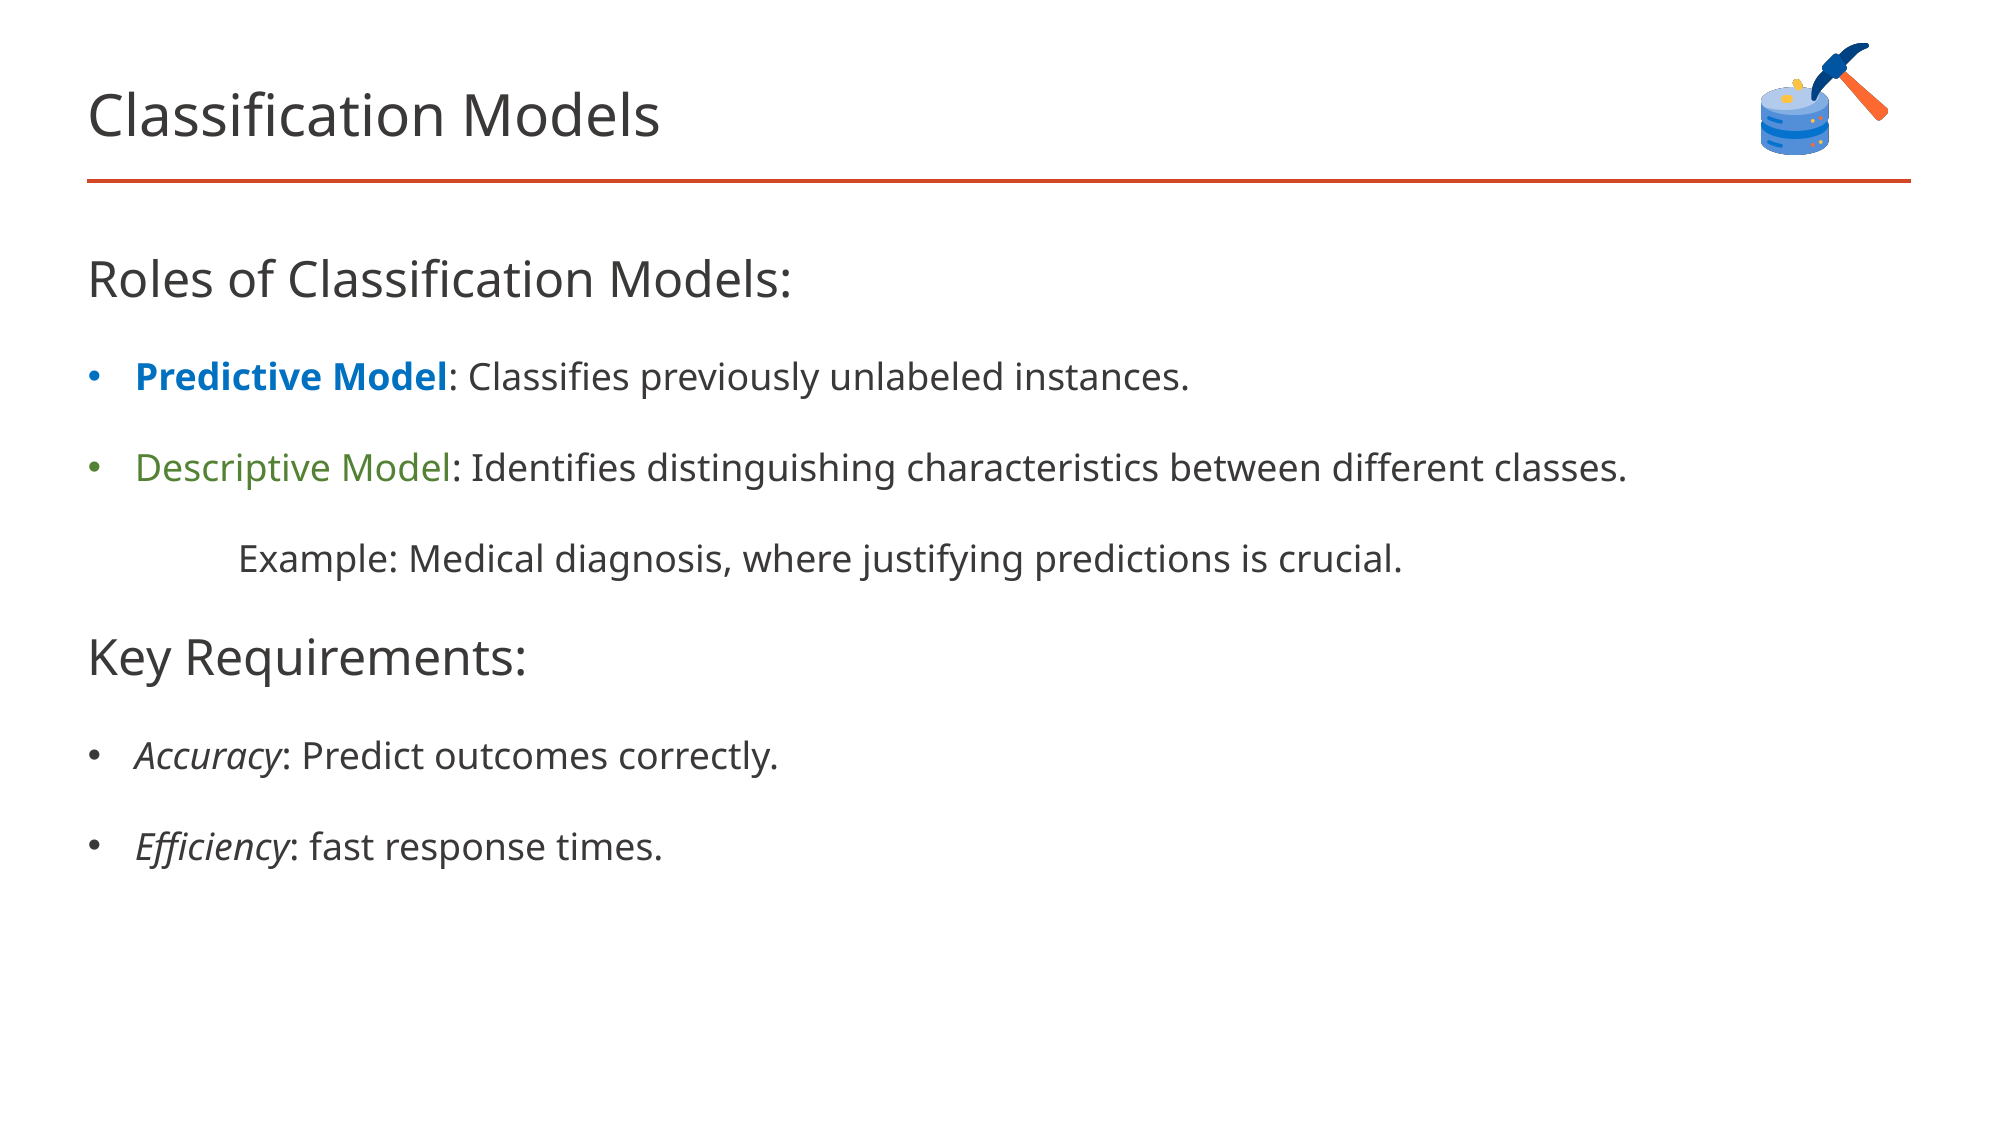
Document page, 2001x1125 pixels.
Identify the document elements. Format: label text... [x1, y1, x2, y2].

title Classification Models [72, 70, 1912, 163]
list Roles of Classification Models: Predictive Model: Classifies previously unlabeled instances. Descriptive Model: Identifies distinguishing characteristics between different classes. Example: Medical diagnosis, where justifying predictions is crucial. Key Requirements: Accuracy: Predict outcomes correctly. Efficiency: fast response times. [72, 239, 1912, 995]
picture [1761, 35, 1888, 70]
